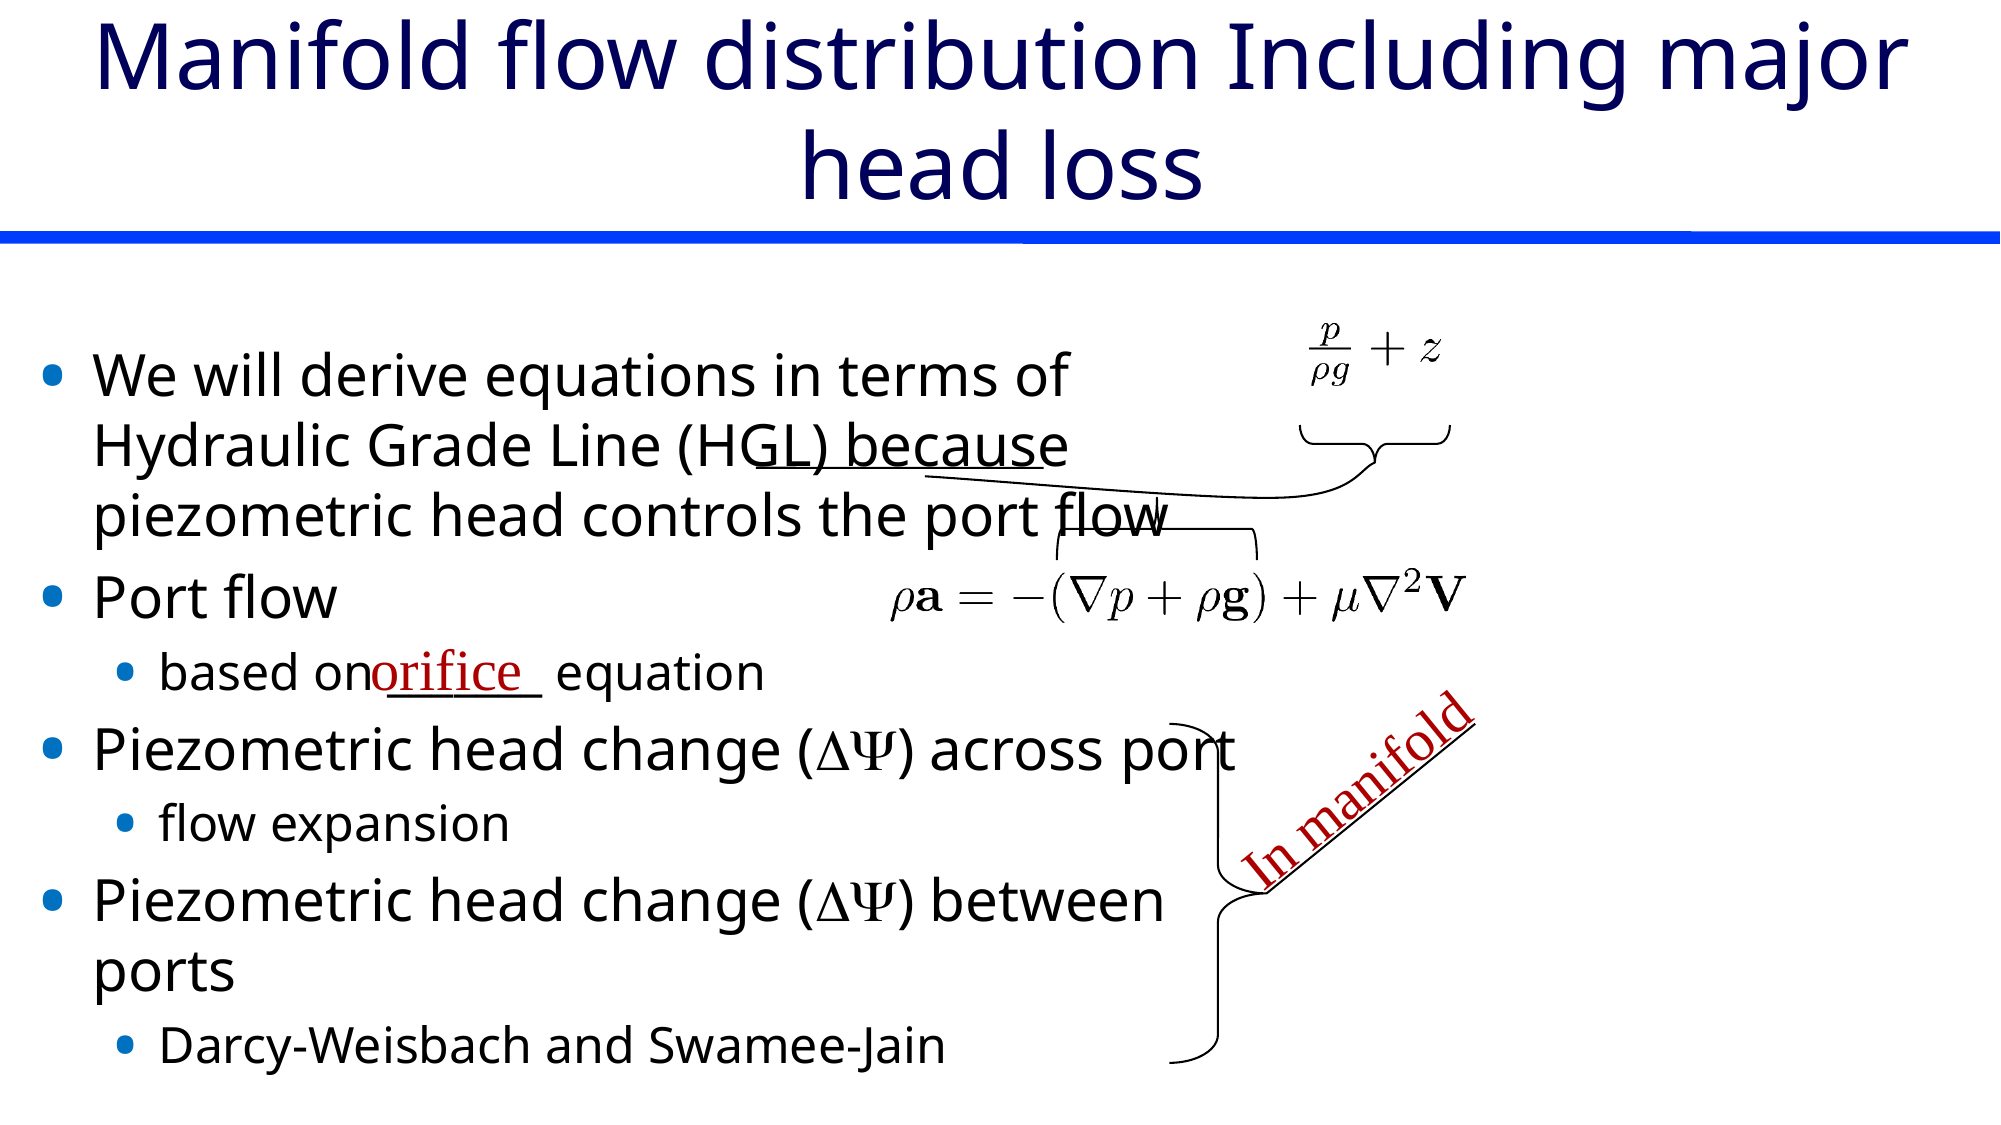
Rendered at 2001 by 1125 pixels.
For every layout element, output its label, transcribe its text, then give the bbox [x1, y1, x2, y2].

text_box [1299, 425, 1450, 462]
text_box orifice [374, 634, 519, 700]
picture [1309, 323, 1441, 387]
list We will derive equations in terms of Hydraulic Grade Line (HGL) because piezometric head controls the port flow Port flow based on _______ equation Piezometric head change (Y) across port flow expansion Piezometric head change (Y) between ports Darcy-Weisbach and Swamee-Jain [21, 330, 1299, 1069]
text_box In manifold [1218, 658, 1500, 917]
title Manifold flow distribution Including major head loss [75, 37, 1930, 225]
picture [890, 568, 1467, 623]
text_box [924, 462, 1375, 498]
text_box [1169, 723, 1267, 1063]
text_box [1056, 497, 1257, 561]
